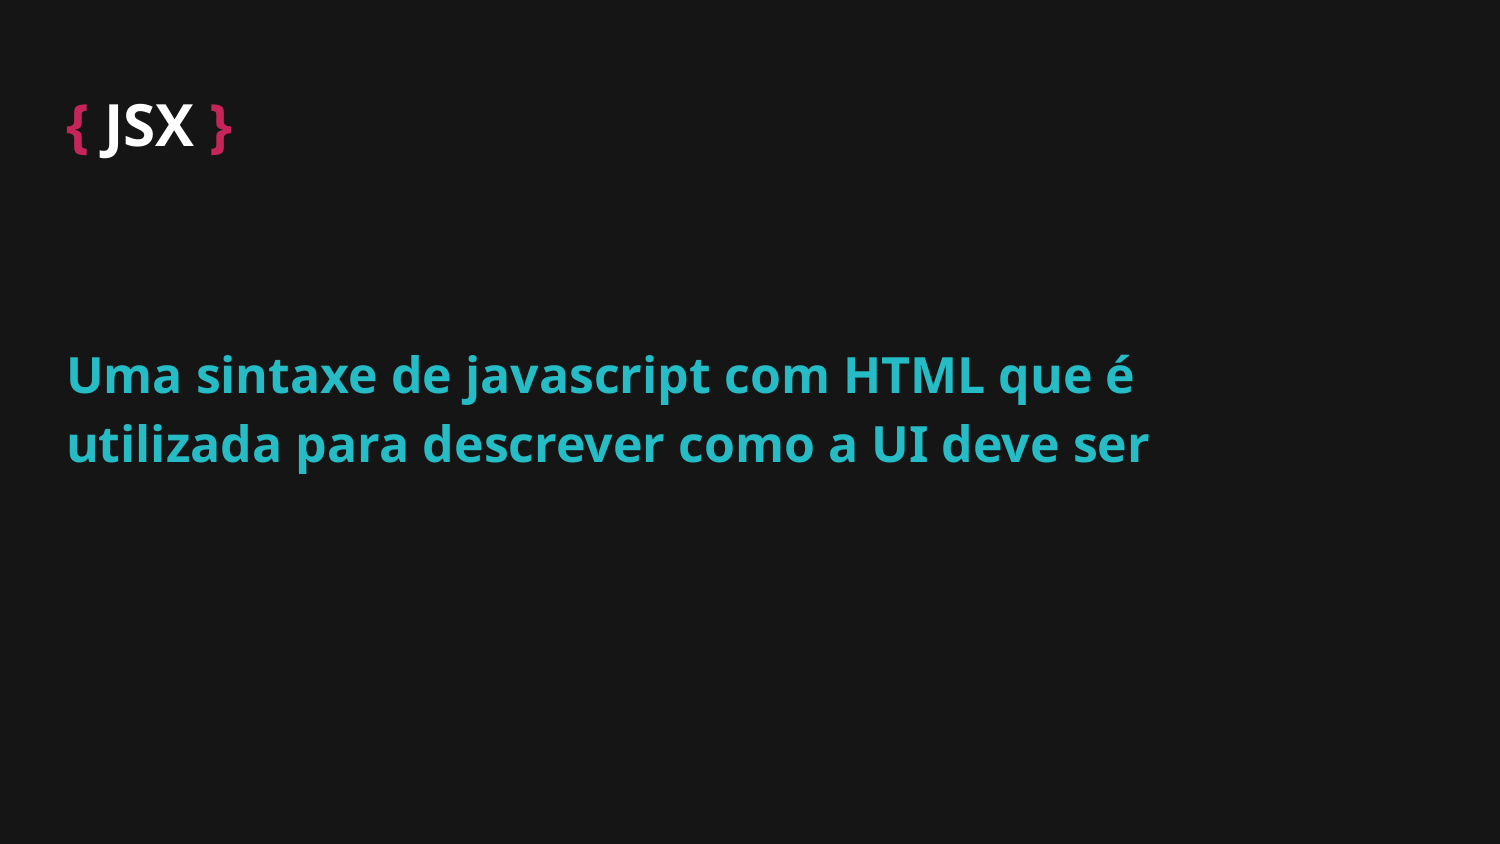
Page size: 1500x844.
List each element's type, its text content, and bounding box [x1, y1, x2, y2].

title { JSX } [51, 72, 1449, 167]
list Uma sintaxe de javascript com HTML que é utilizada para descrever como a UI deve ser [51, 319, 1356, 564]
